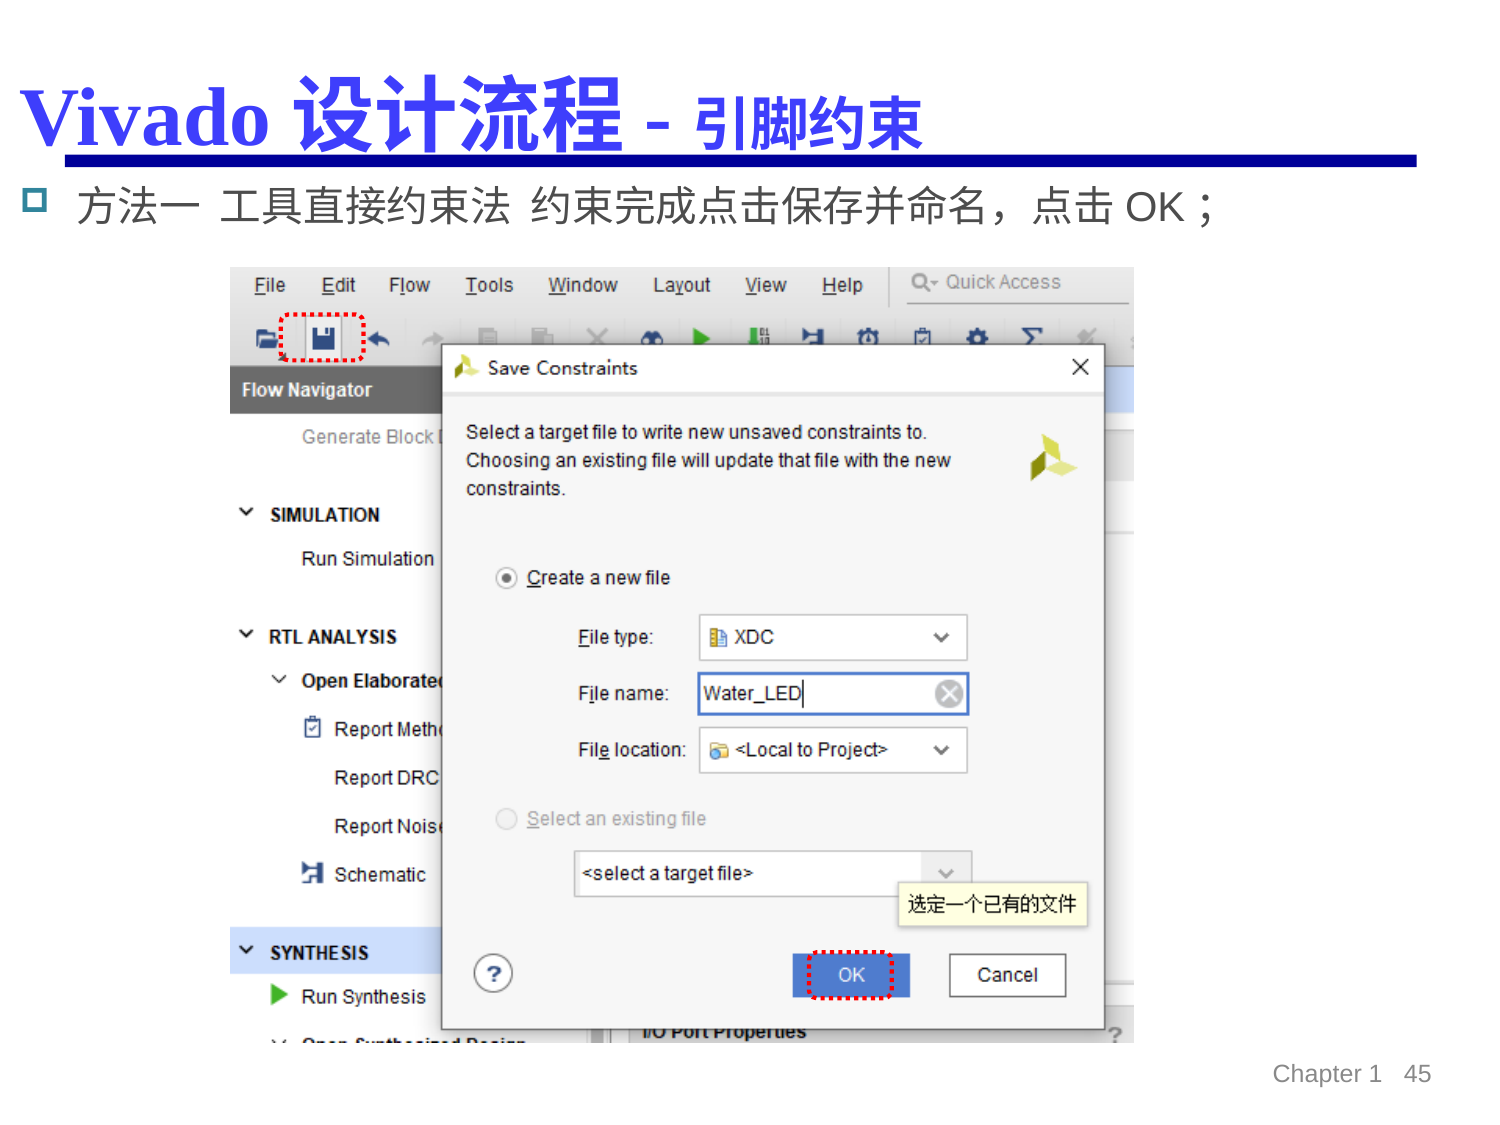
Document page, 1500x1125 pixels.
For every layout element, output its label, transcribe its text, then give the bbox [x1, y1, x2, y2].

picture [229, 266, 1134, 1043]
slide_number Chapter 1 45 [1246, 1042, 1447, 1103]
list 方法一 工具直接约束法 约束完成点击保存并命名，点击OK； [4, 172, 1500, 799]
text_box Vivado设计流程-引脚约束 [4, 33, 1296, 172]
